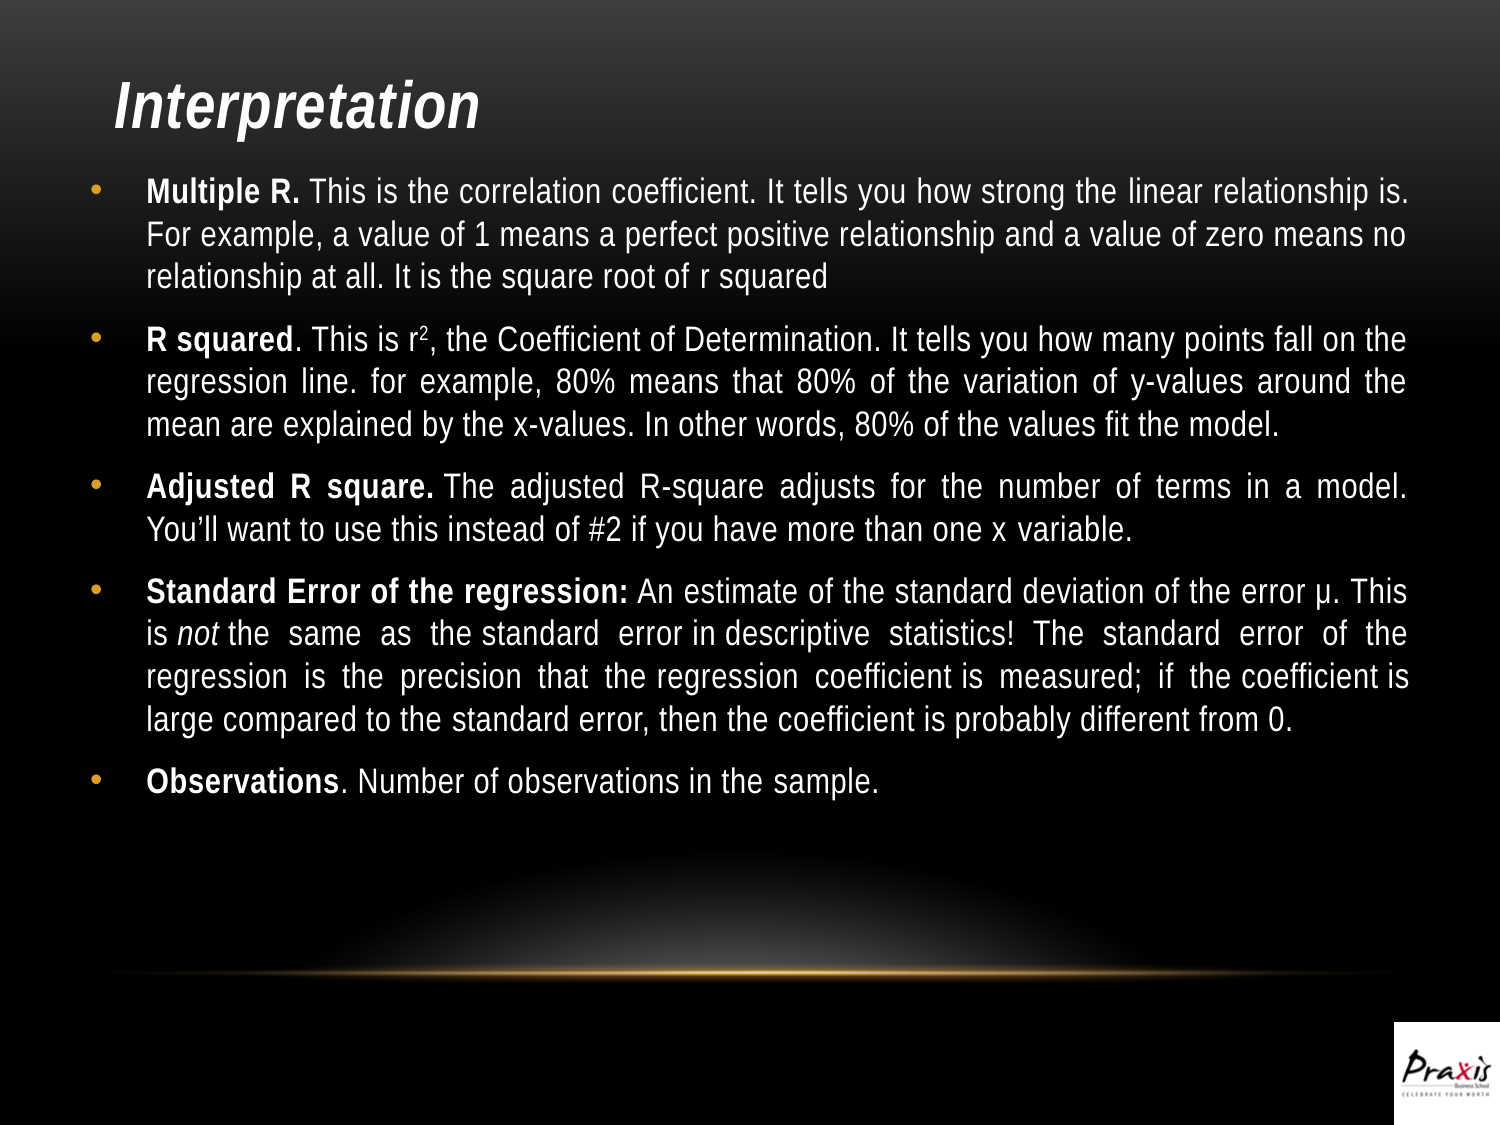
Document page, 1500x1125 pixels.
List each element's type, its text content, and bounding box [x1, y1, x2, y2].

title Interpretation [99, 45, 1400, 149]
list Multiple R. This is the correlation coefficient. It tells you how strong the linear relationship is. For example, a value of 1 means a perfect positive relationship and a value of zero means no relationship at all. It is the square root of r squared R squared. This is r2, the Coefficient of Determination. It tells you how many points fall on the regression line. for example, 80% means that 80% of the variation of y-values around the mean are explained by the x-values. In other words, 80% of the values fit the model. Adjusted R square. The adjusted R-square adjusts for the number of terms in a model. You’ll want to use this instead of #2 if you have more than one x variable. Standard Error of the regression: An estimate of the standard deviation of the error μ. This is not the same as the standard error in descriptive statistics! The standard error of the regression is the precision that the regression coefficient is measured; if the coefficient is large compared to the standard error, then the coefficient is probably different from 0. Observations. Number of observations in the sample. [75, 160, 1425, 904]
picture [0, 0, 1500, 1125]
